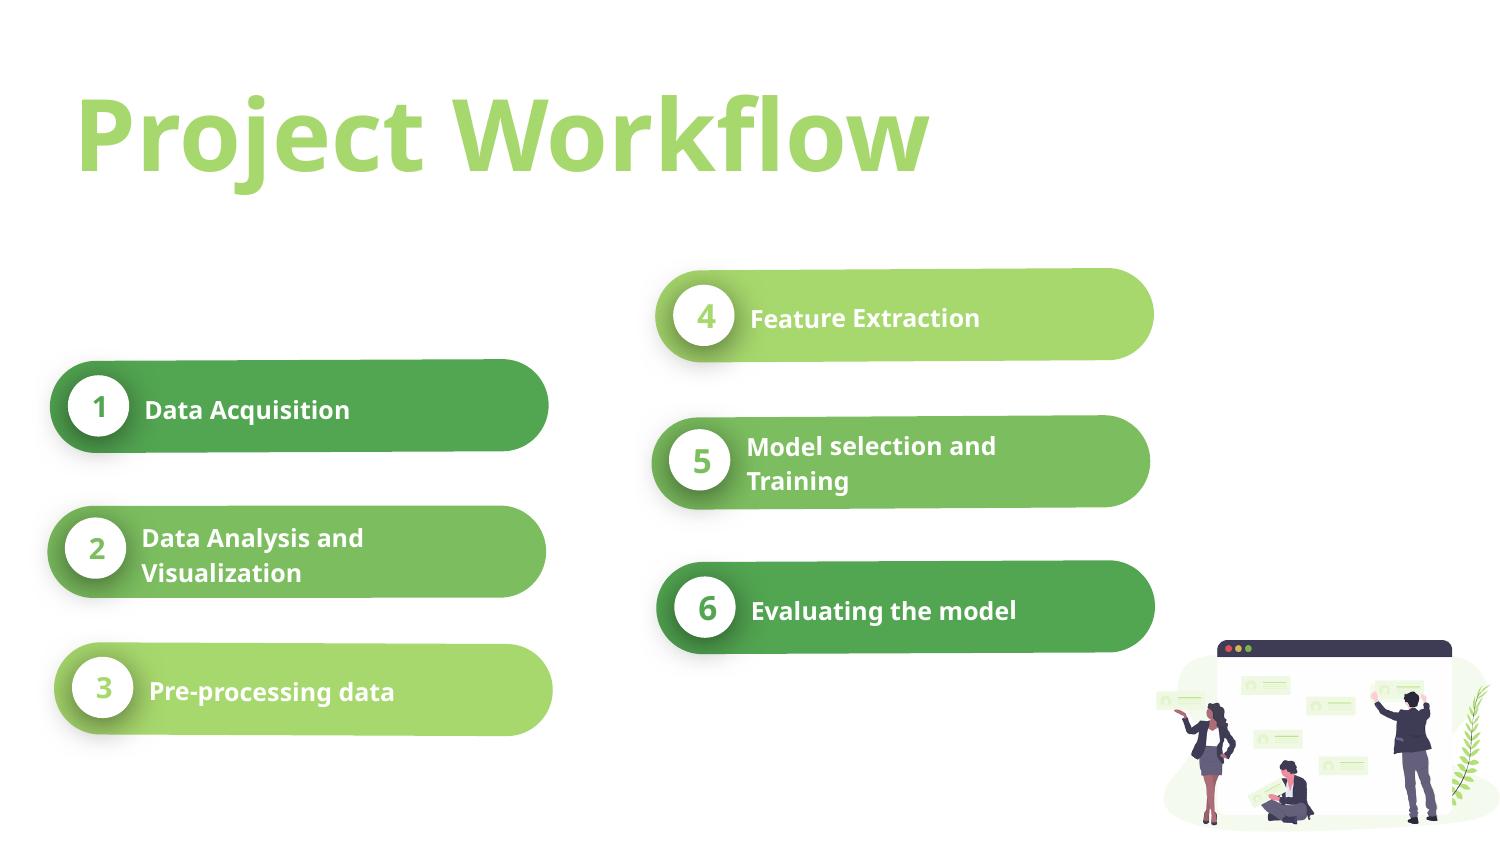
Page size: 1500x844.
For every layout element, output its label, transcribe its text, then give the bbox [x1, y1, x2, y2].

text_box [5, 340, 505, 487]
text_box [611, 248, 1111, 398]
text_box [3, 486, 503, 705]
picture [1156, 640, 1500, 832]
title Project Workflow [73, 51, 1108, 192]
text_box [9, 622, 510, 844]
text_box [612, 541, 1112, 762]
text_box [608, 395, 1108, 543]
